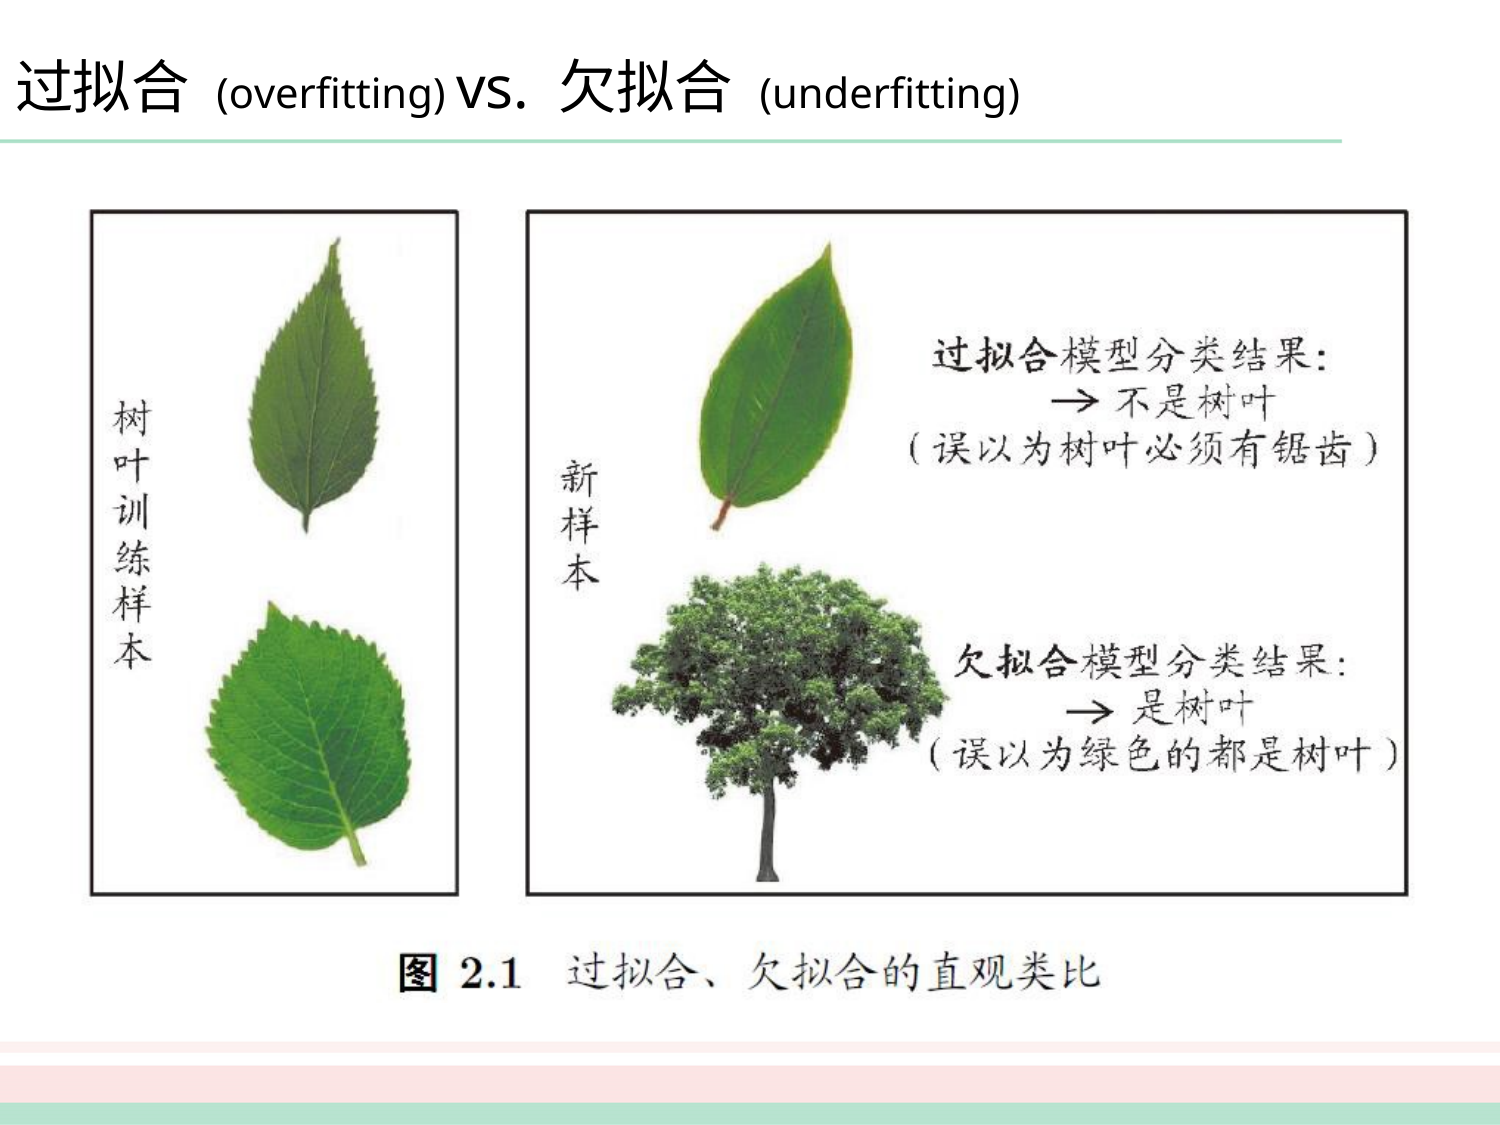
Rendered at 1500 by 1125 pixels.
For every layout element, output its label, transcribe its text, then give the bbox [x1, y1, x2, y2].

title 过拟合 (overfitting) vs. 欠拟合 (underfitting) [12, 50, 1488, 239]
picture [0, 0, 1500, 1125]
text_box [70, 186, 1428, 1003]
